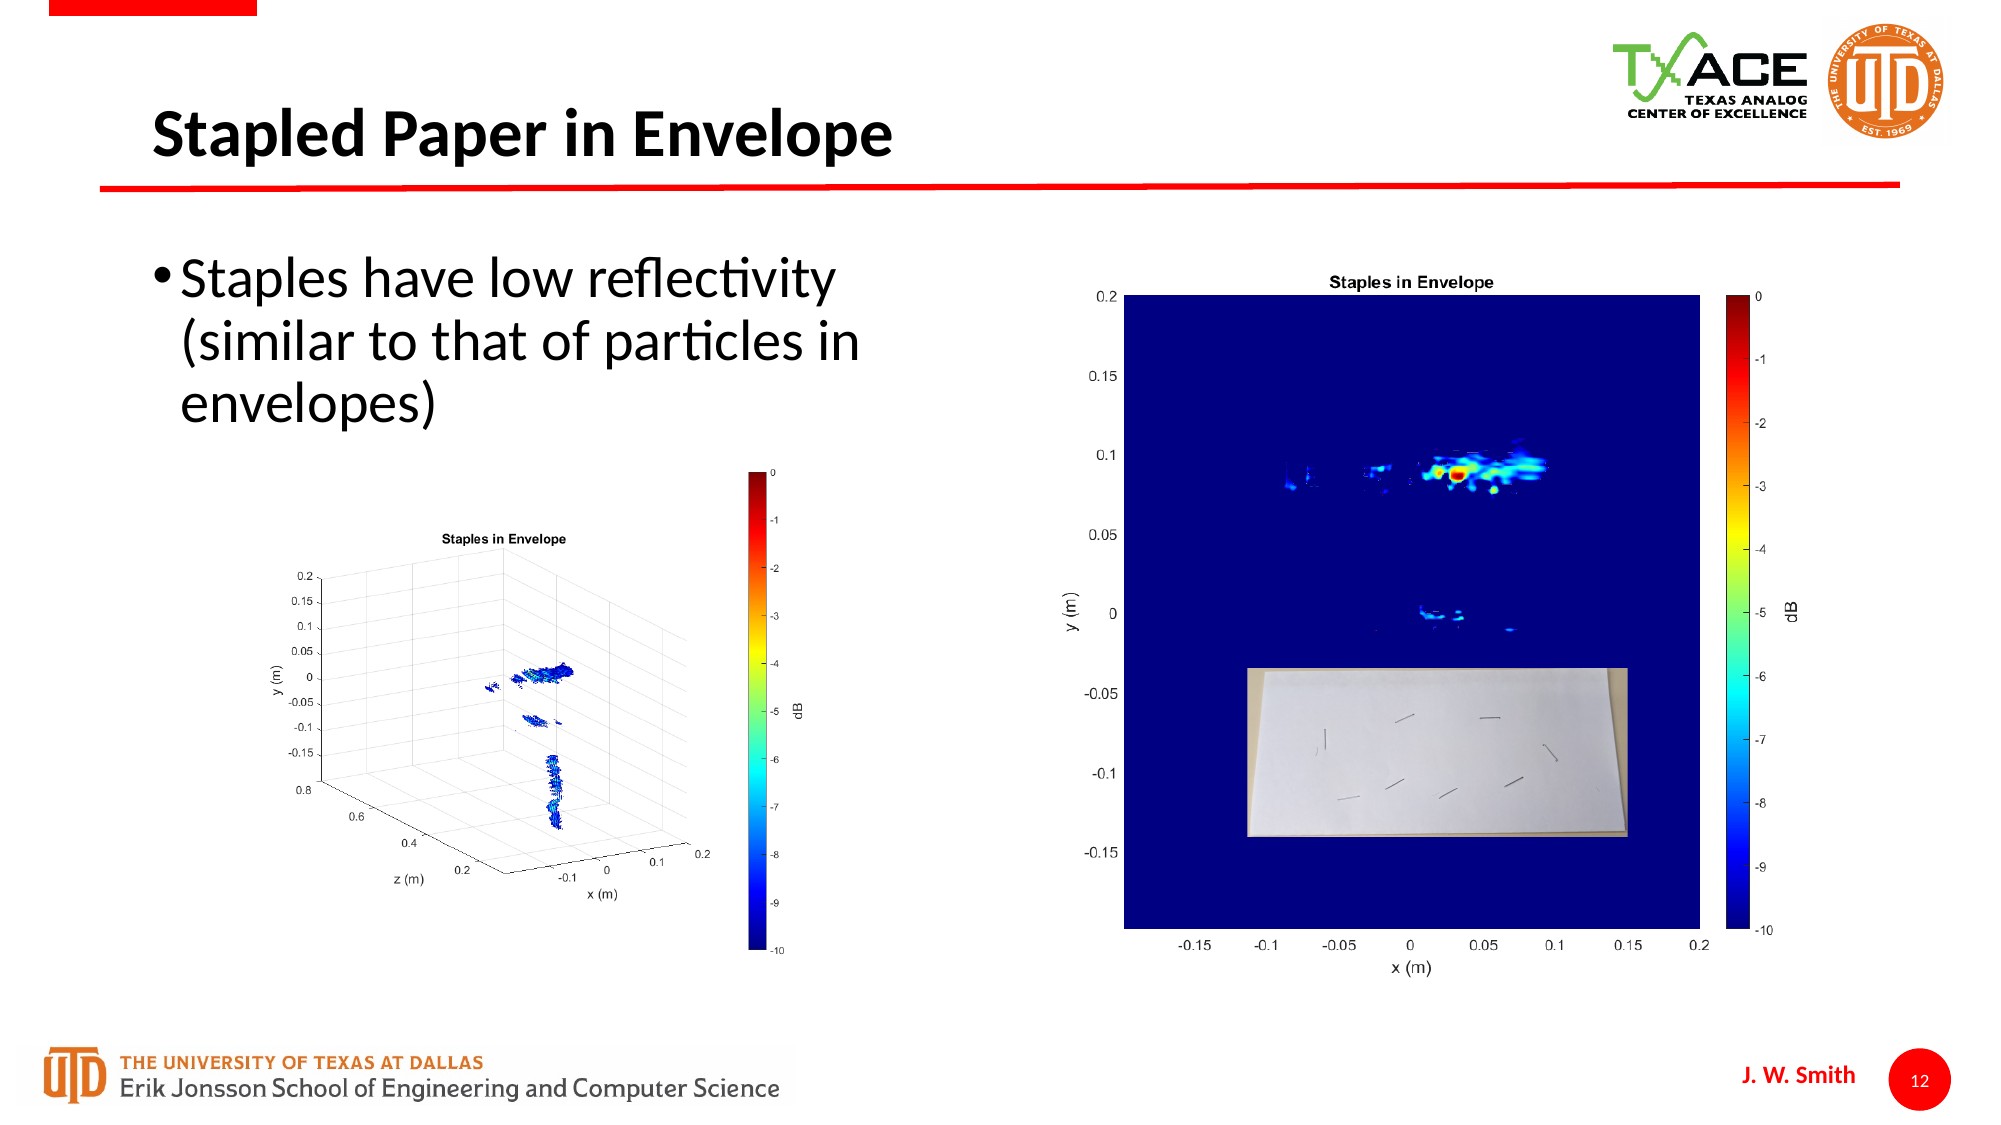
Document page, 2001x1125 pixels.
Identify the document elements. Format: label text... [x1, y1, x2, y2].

text_box Staples have low reflectivity (similar to that of particles in envelopes) [137, 239, 988, 1014]
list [219, 428, 840, 1014]
title Stapled Paper in Envelope [137, 59, 1863, 209]
picture [1613, 32, 1807, 59]
picture [1353, 561, 1522, 943]
picture [1819, 15, 1952, 147]
picture [16, 1045, 796, 1105]
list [1026, 237, 1849, 1014]
